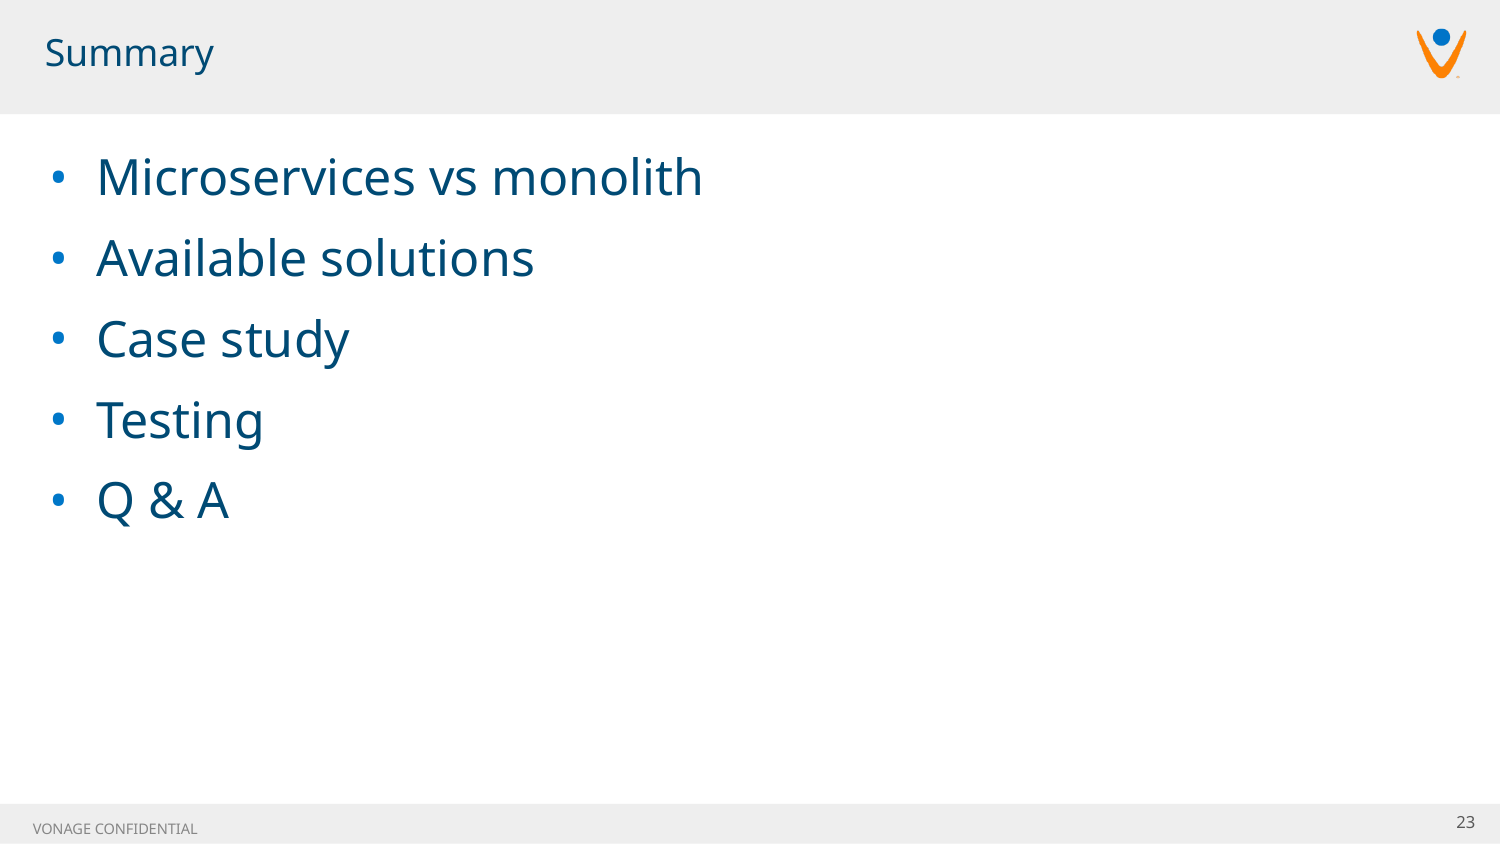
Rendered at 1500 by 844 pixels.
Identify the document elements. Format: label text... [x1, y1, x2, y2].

list Microservices vs monolith Available solutions Case study Testing Q & A [32, 134, 1441, 788]
picture [1414, 26, 1468, 81]
title Summary [33, 23, 1401, 80]
